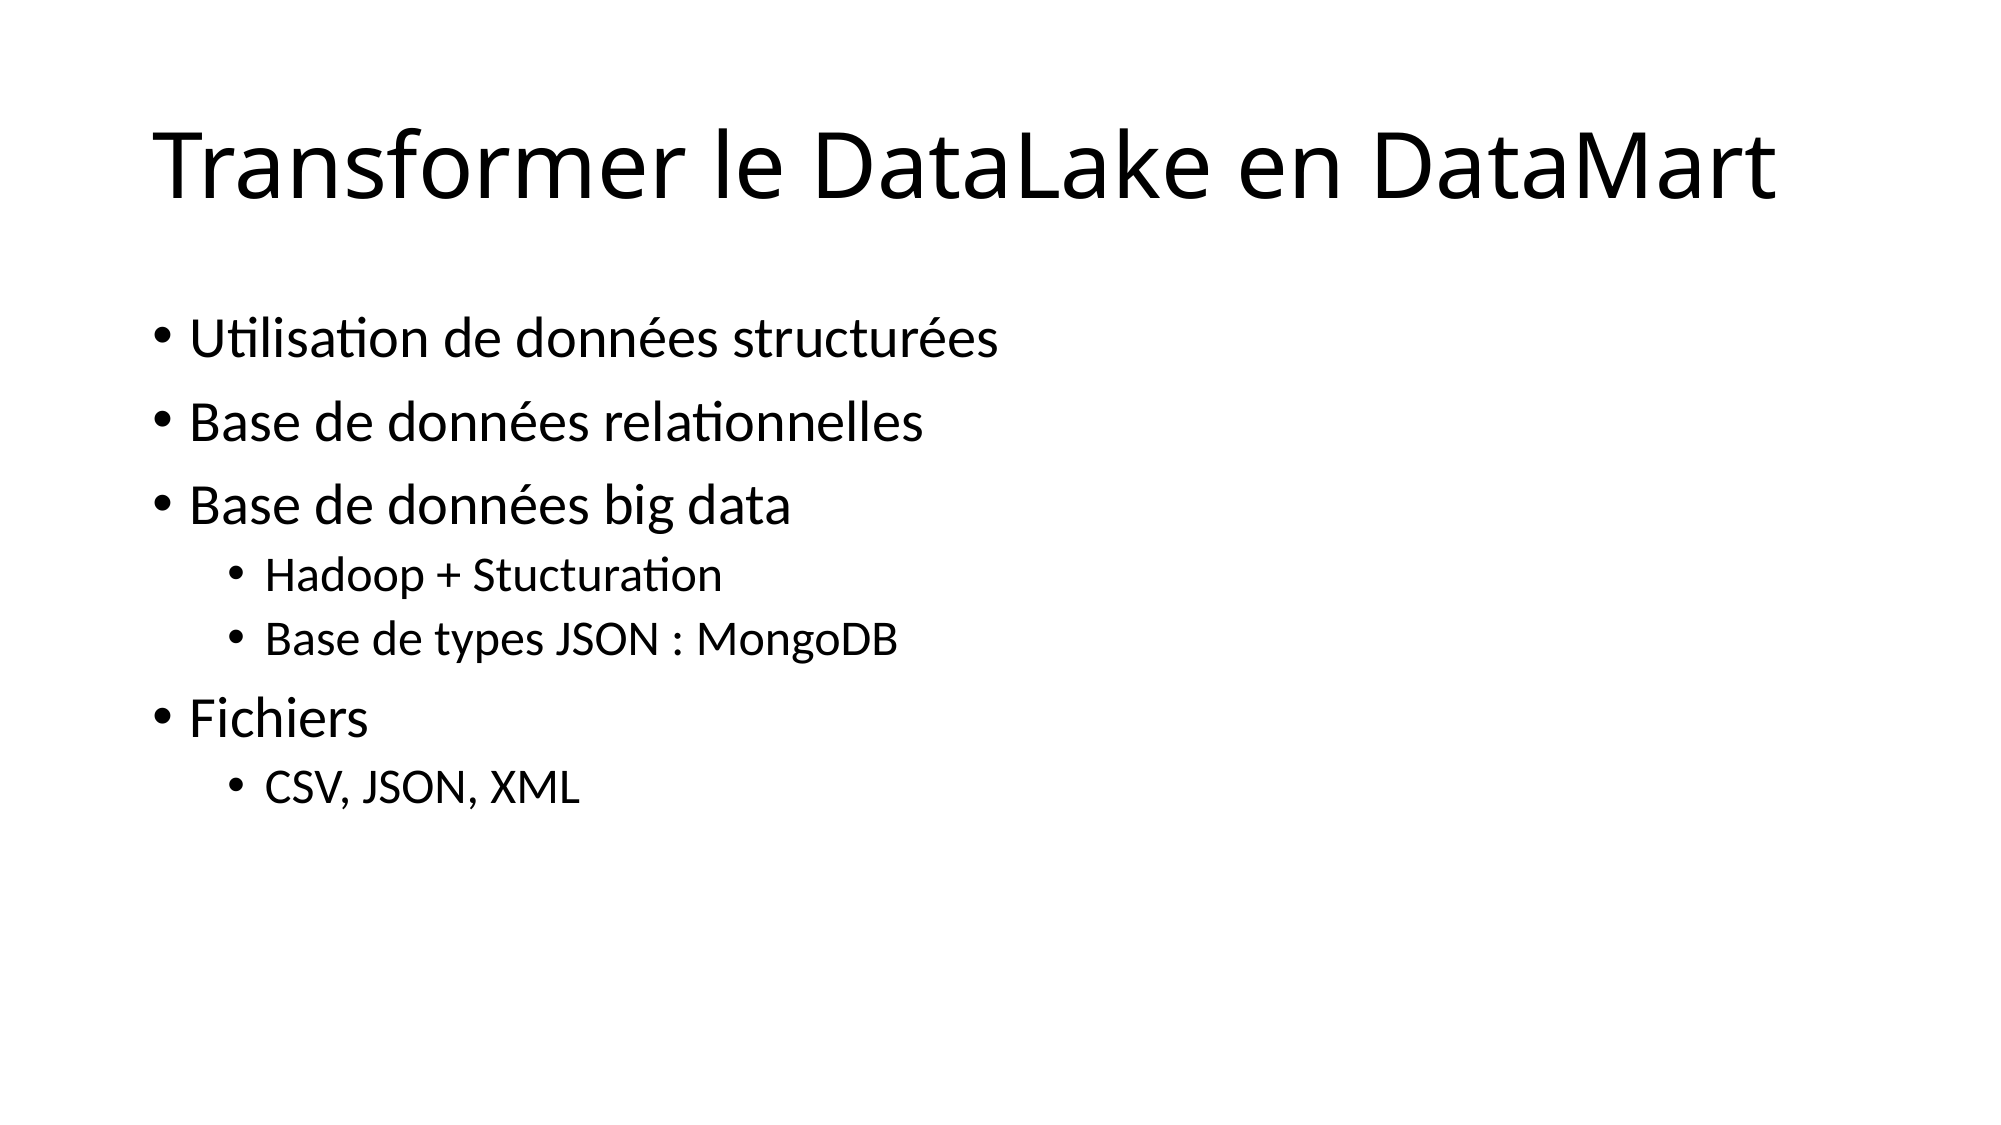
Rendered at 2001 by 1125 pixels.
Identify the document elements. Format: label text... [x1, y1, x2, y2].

list Utilisation de données structurées Base de données relationnelles Base de données big data Hadoop + Stucturation Base de types JSON : MongoDB Fichiers CSV, JSON, XML [137, 299, 1863, 1014]
title Transformer le DataLake en DataMart [137, 59, 1863, 278]
